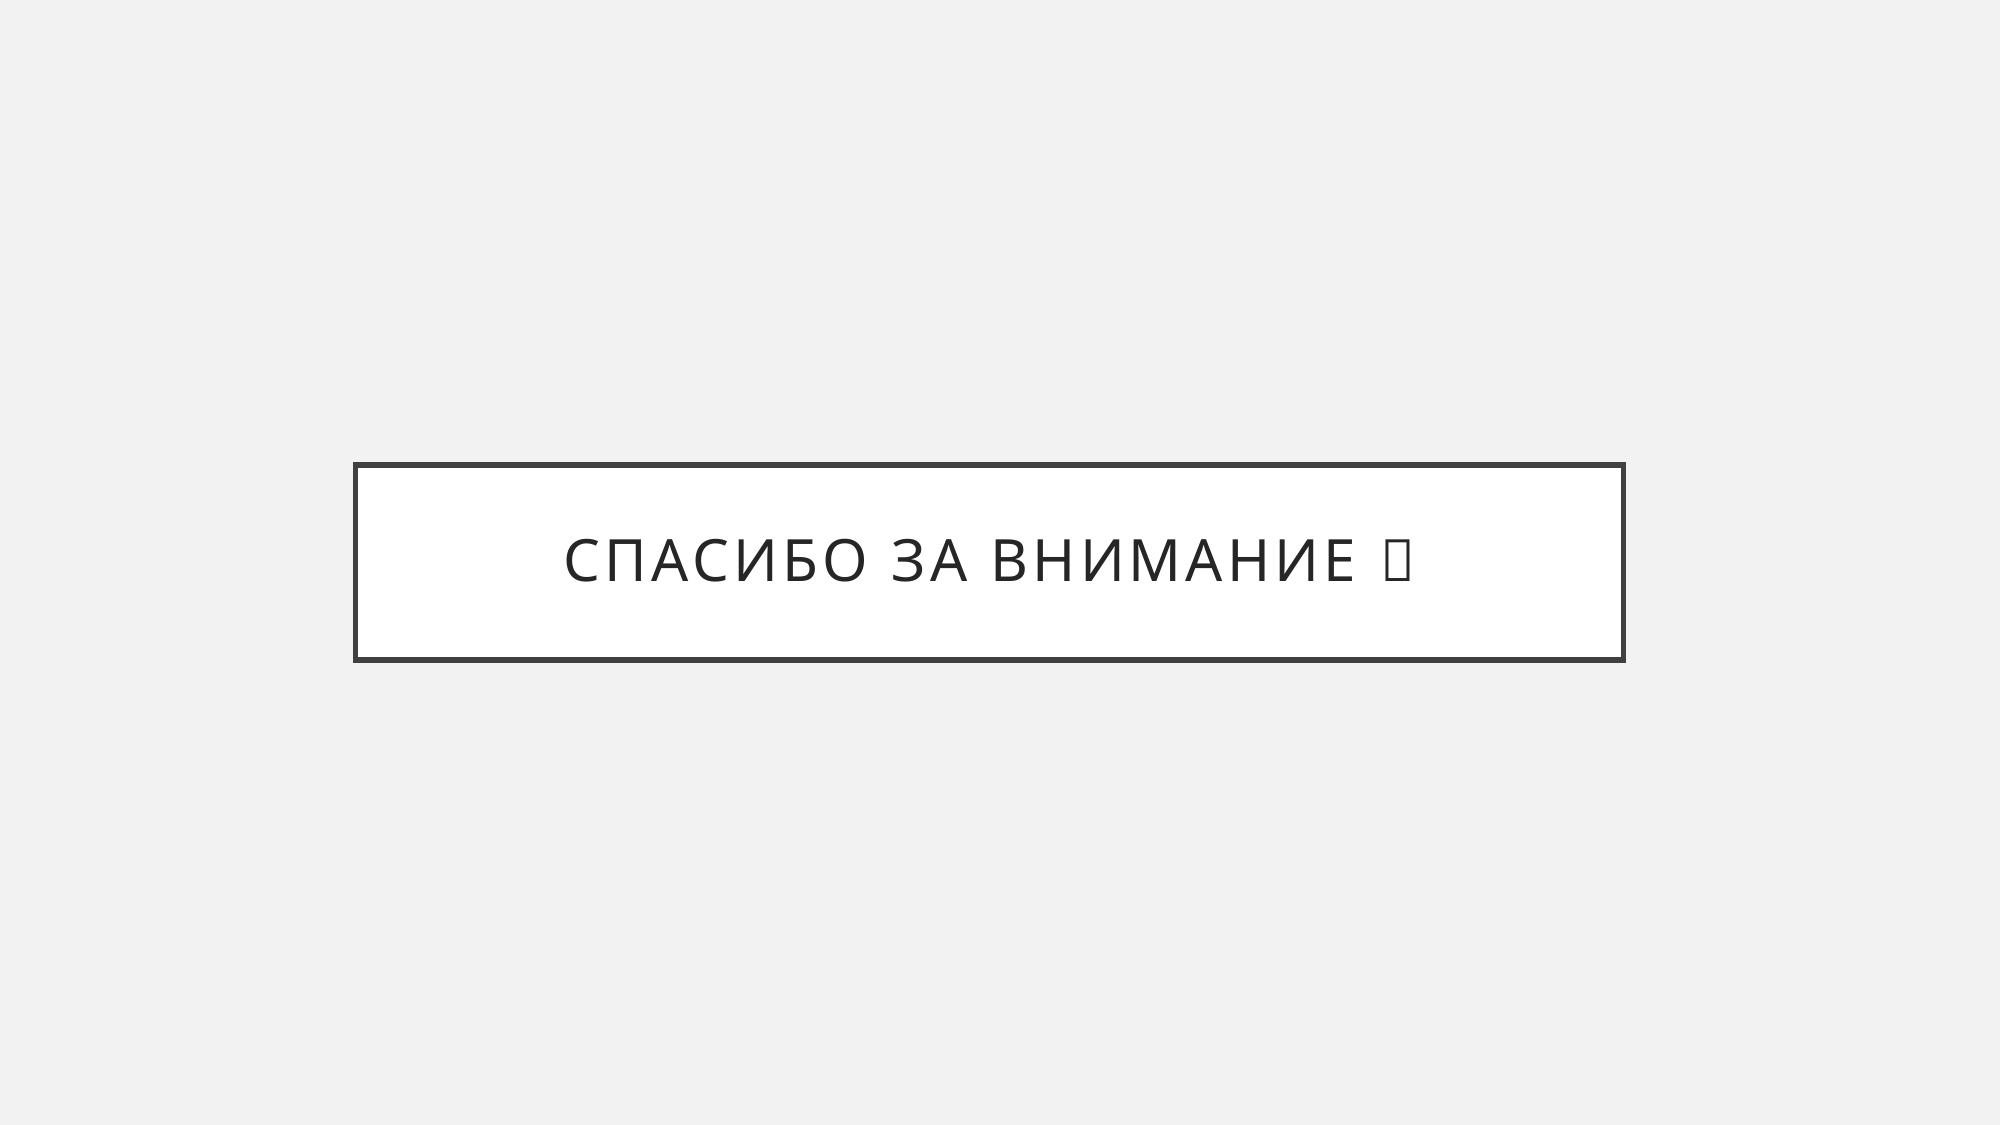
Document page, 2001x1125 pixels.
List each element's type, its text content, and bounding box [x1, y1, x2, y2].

title Спасибо за внимание  [353, 462, 1626, 663]
